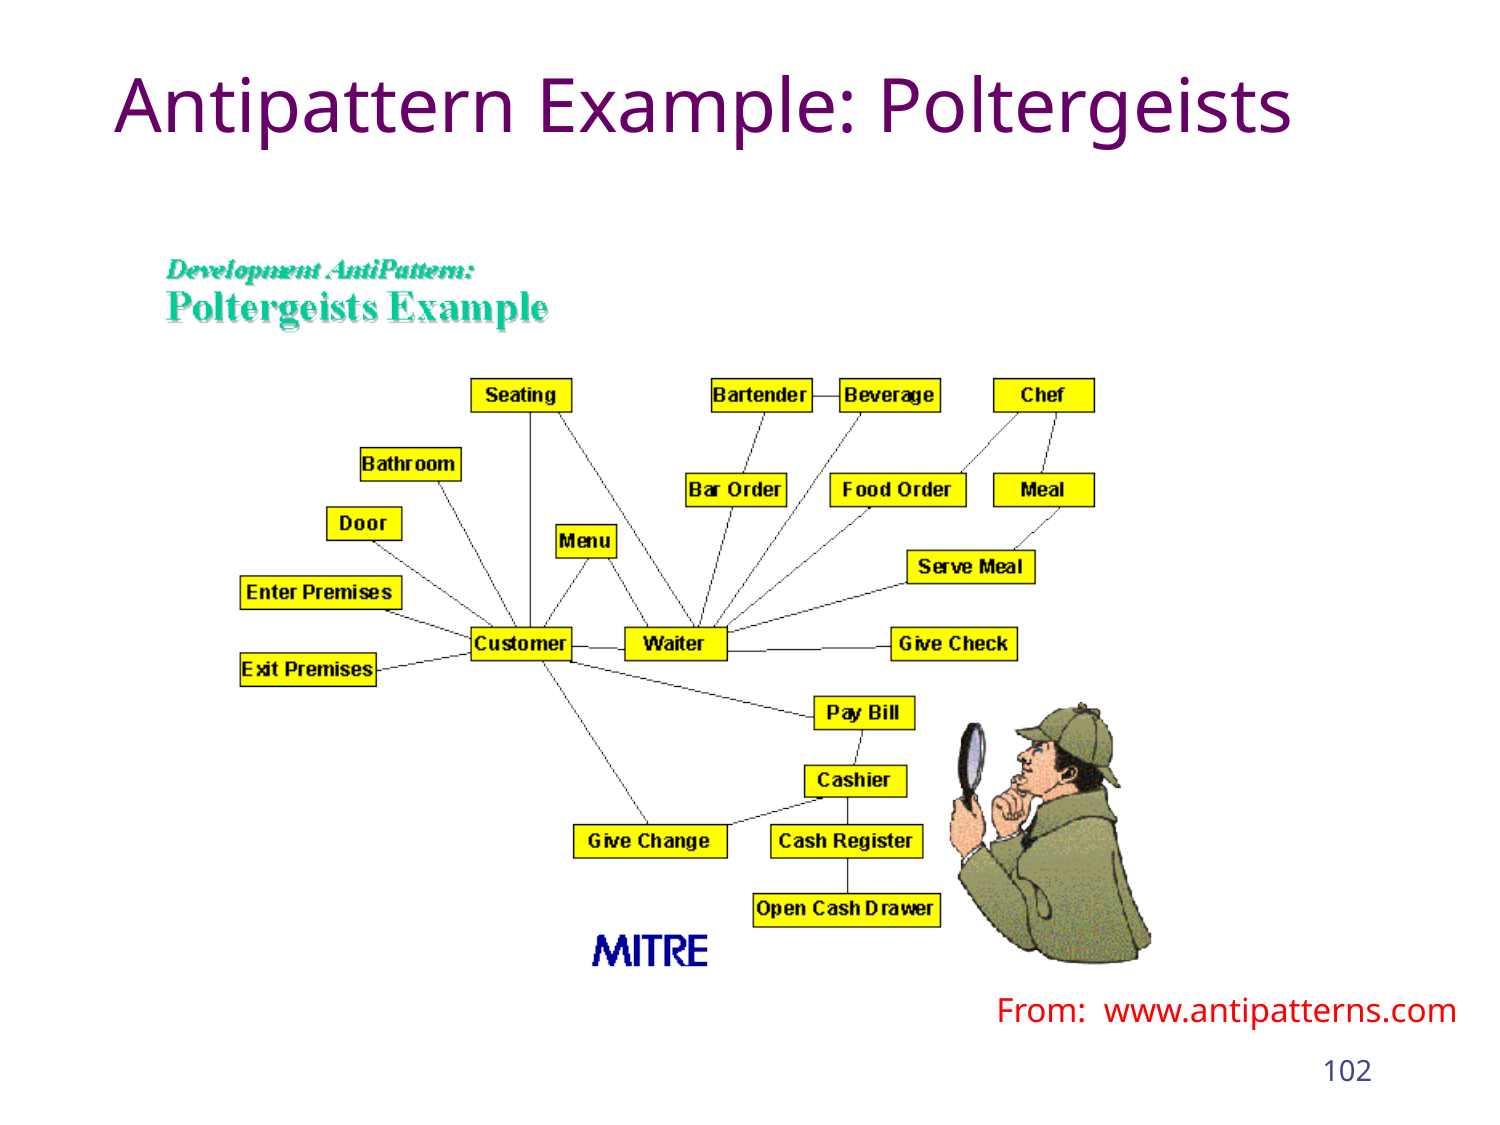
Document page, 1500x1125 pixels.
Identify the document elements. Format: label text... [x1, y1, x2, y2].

picture [137, 224, 1163, 994]
title Antipattern Example: Poltergeists [99, 50, 1375, 238]
text_box From: www.antipatterns.com [981, 982, 1473, 1037]
slide_number 102 [1074, 1037, 1388, 1100]
